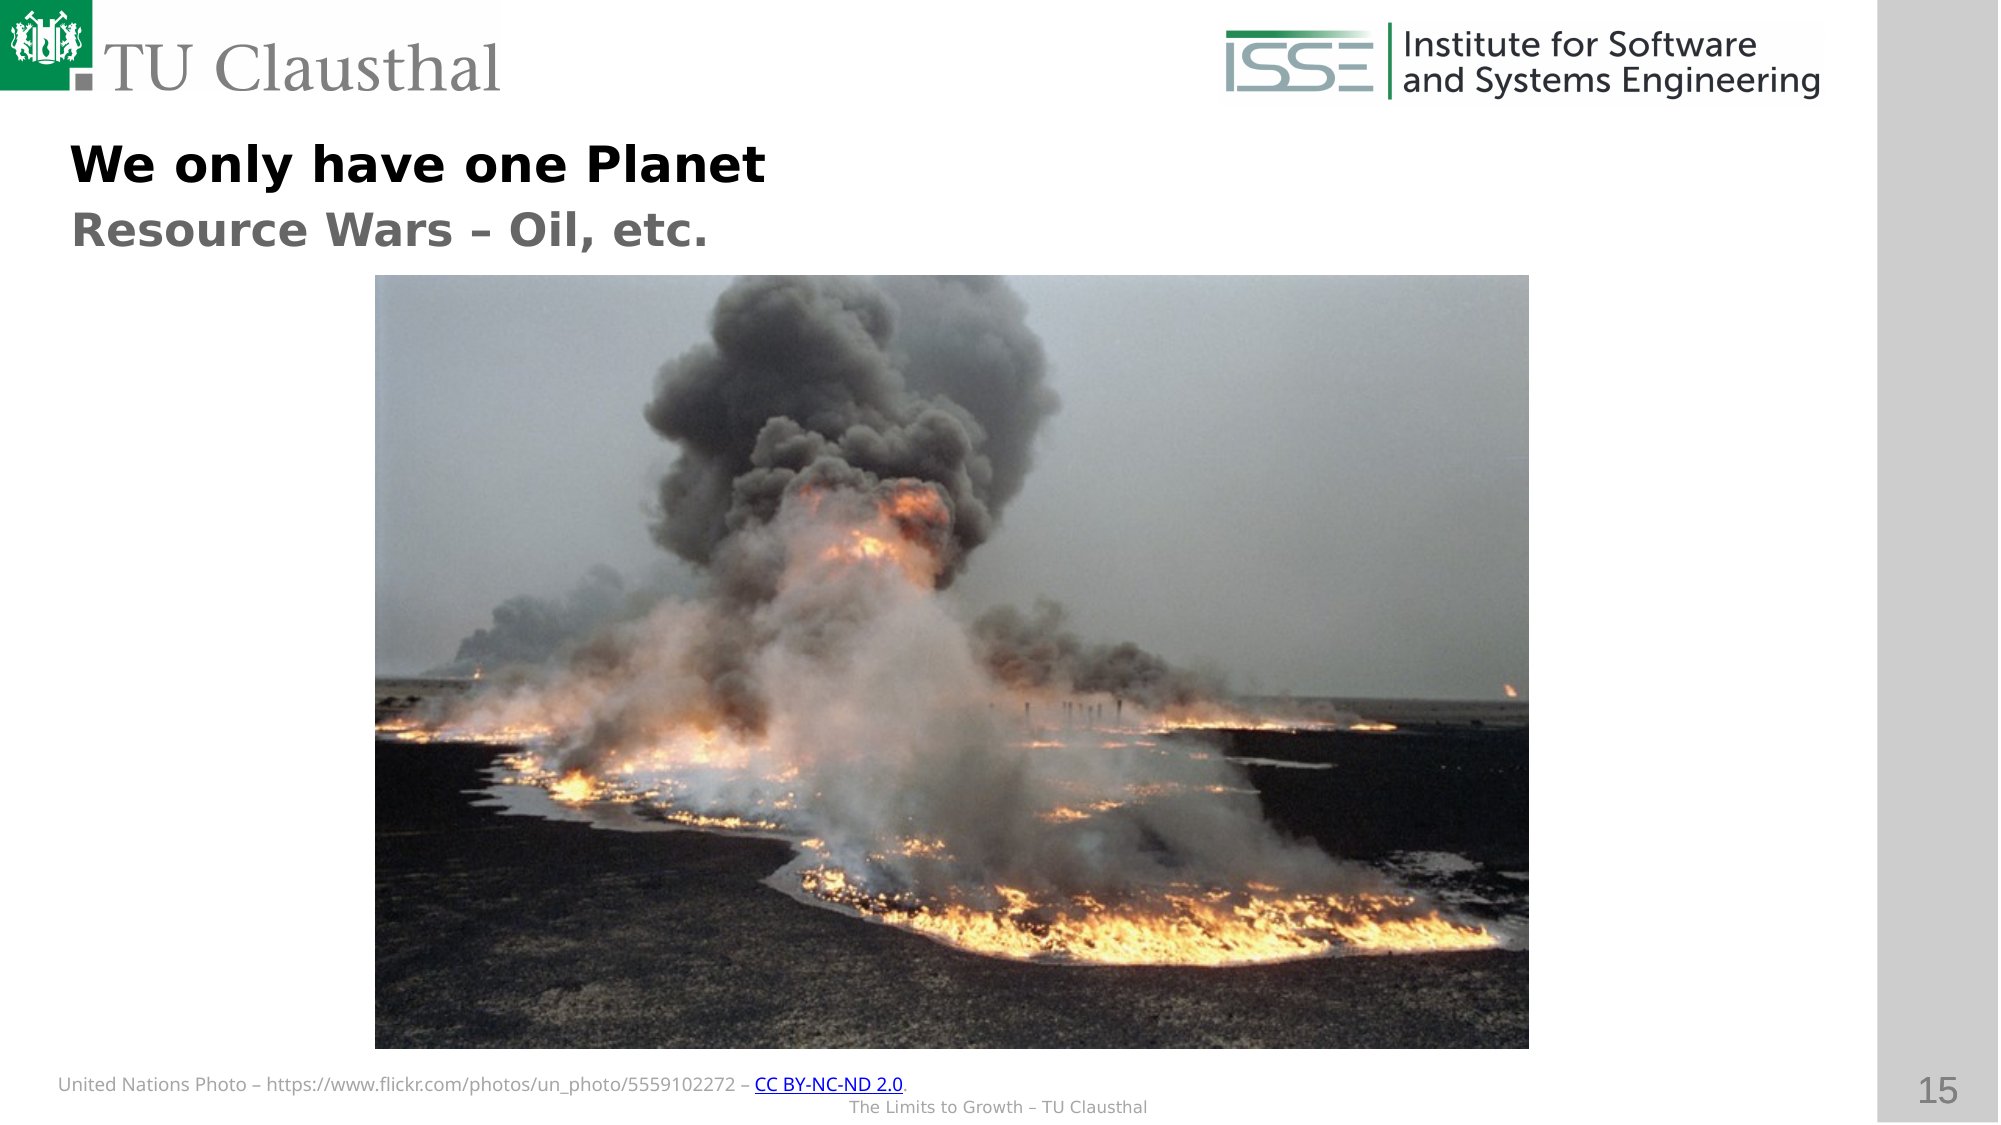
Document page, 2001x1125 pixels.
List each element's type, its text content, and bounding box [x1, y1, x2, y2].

picture [374, 275, 1529, 1049]
picture [1218, 22, 1825, 106]
text_box We only have one Planet [54, 125, 1817, 206]
picture [0, 0, 500, 91]
text_box Resource Wars – Oil, etc. [70, 188, 1769, 269]
text_box United Nations Photo – https://www.flickr.com/photos/un_photo/5559102272 – CC BY-NC-ND 2.0. [43, 1064, 1319, 1106]
